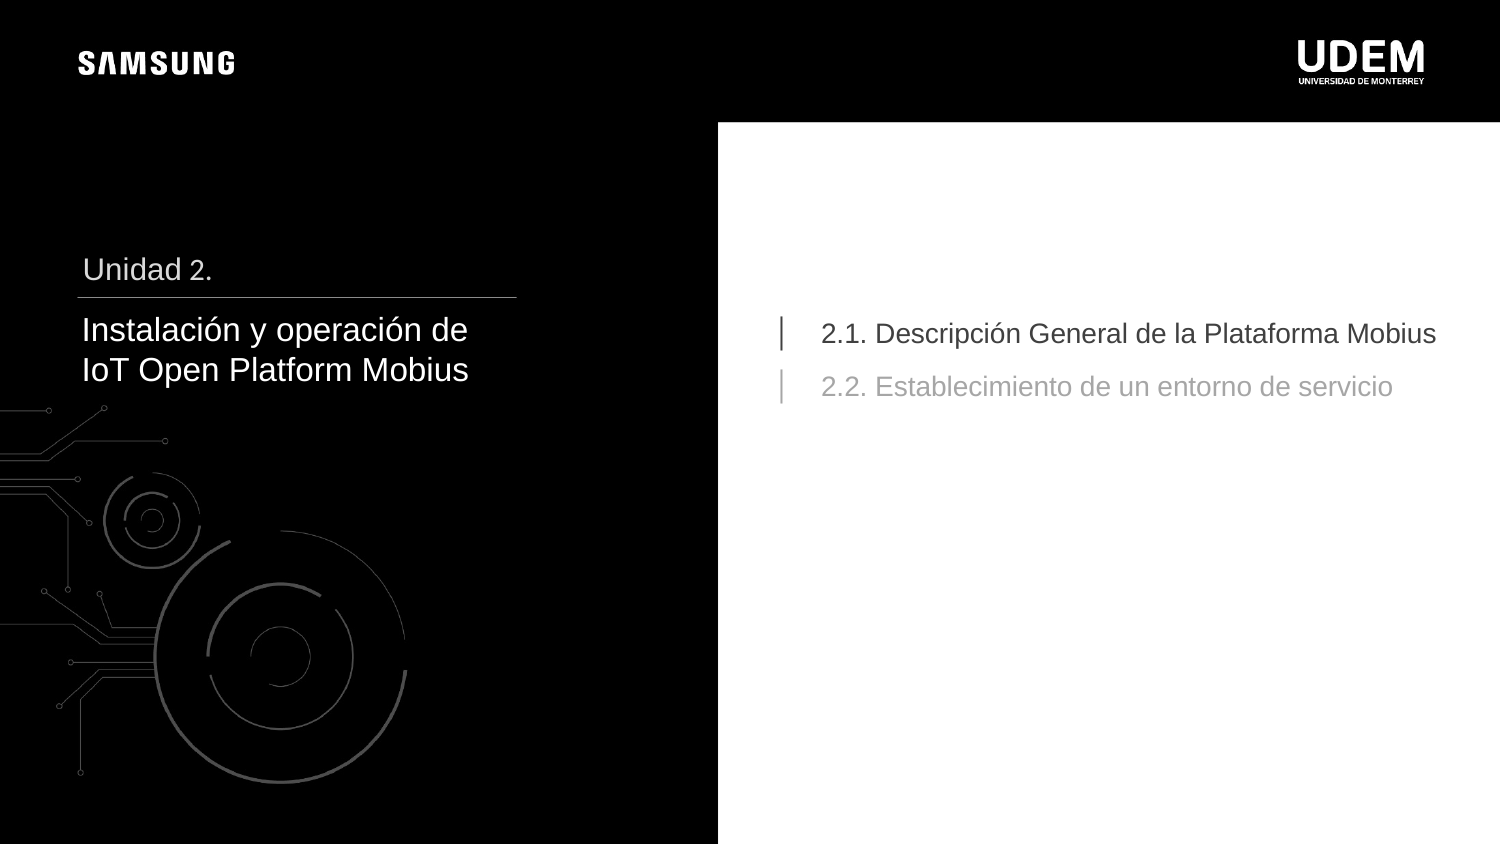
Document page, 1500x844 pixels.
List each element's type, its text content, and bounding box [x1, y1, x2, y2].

picture [0, 0, 1500, 844]
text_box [774, 315, 1454, 403]
text_box Instalación y operación de IoT Open Platform Mobius [81, 308, 485, 388]
text_box Unidad 2. [82, 249, 286, 288]
